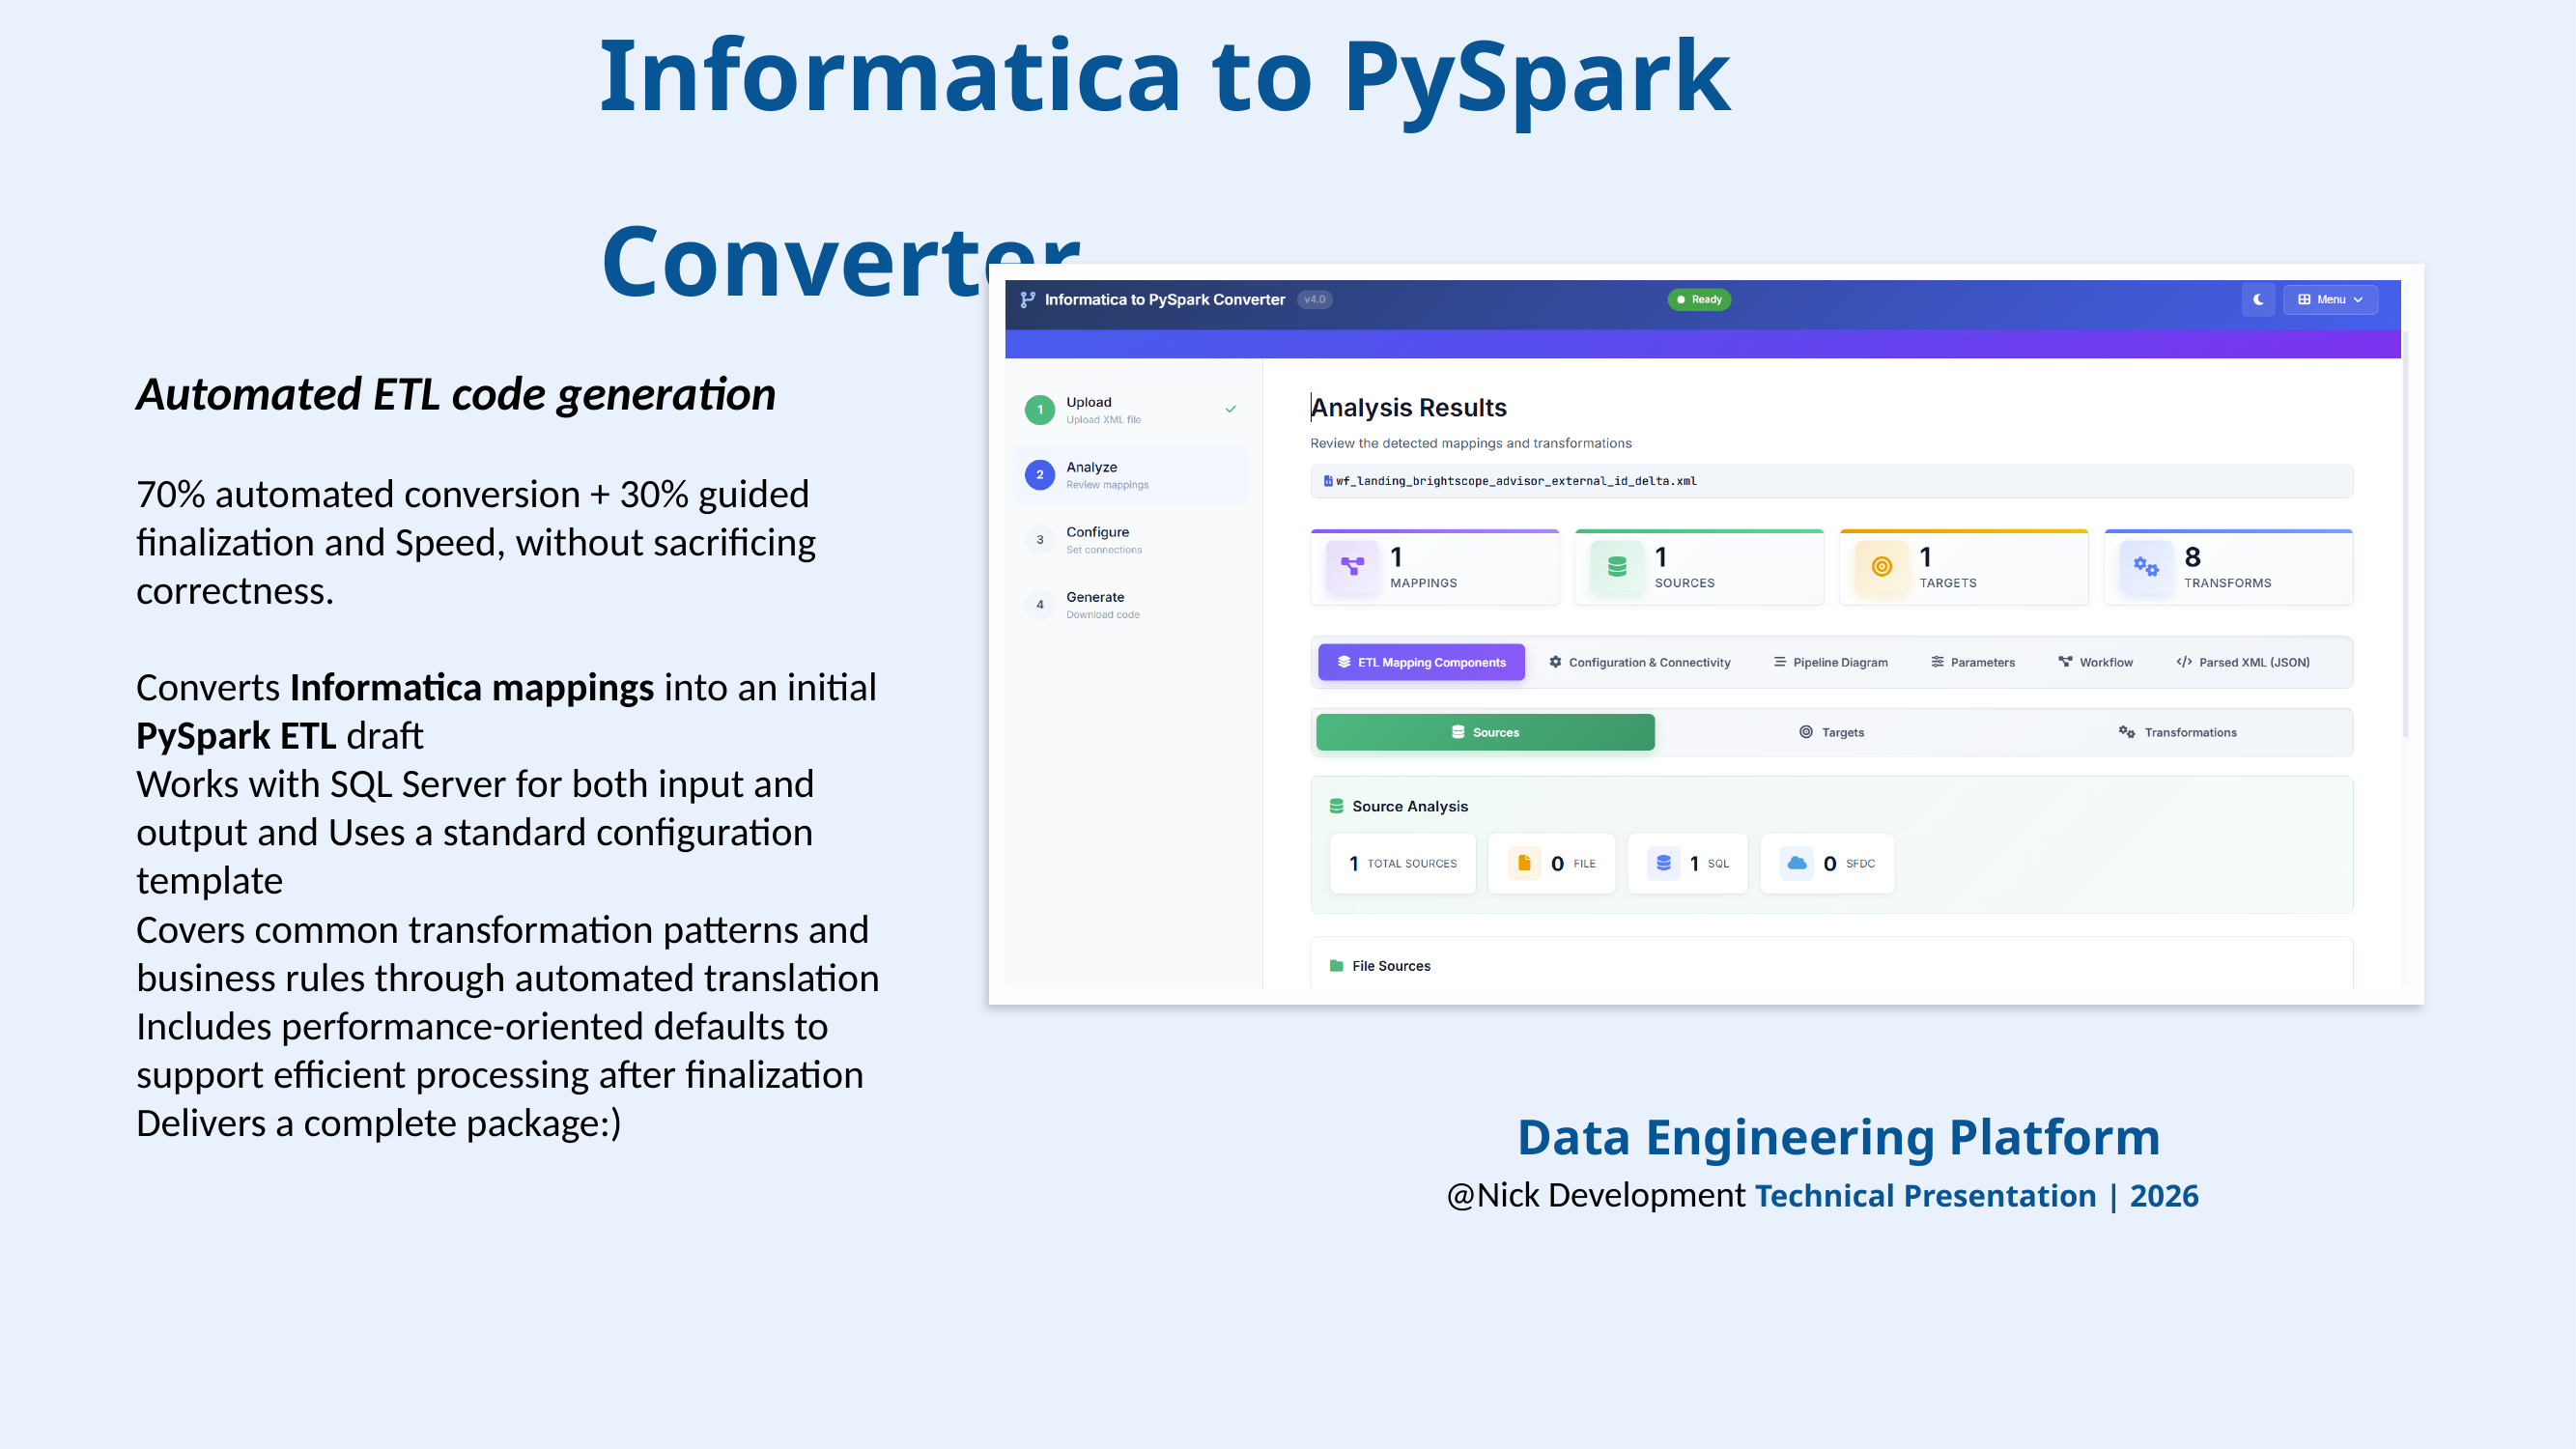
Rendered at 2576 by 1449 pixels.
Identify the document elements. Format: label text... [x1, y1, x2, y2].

text_box Informatica to PySpark Converter v4.0 [599, 39, 2230, 218]
text_box Automated ETL code generation 70% automated conversion + 30% guided finalization and Speed, without sacrificing correctness. Converts Informatica mappings into an initial PySpark ETL draft Works with SQL Server for both input and output and Uses a standard configuration template Covers common transformation patterns and business rules through automated translation Includes performance-oriented defaults to support efficient processing after finalization Delivers a complete package:) [136, 664, 923, 817]
text_box Data Engineering Platform [1516, 1084, 2182, 1144]
text_box @Nick Development Technical Presentation | 2026 [1444, 1144, 2206, 1219]
text_box [0, 0, 2576, 1449]
picture [1005, 279, 2409, 989]
